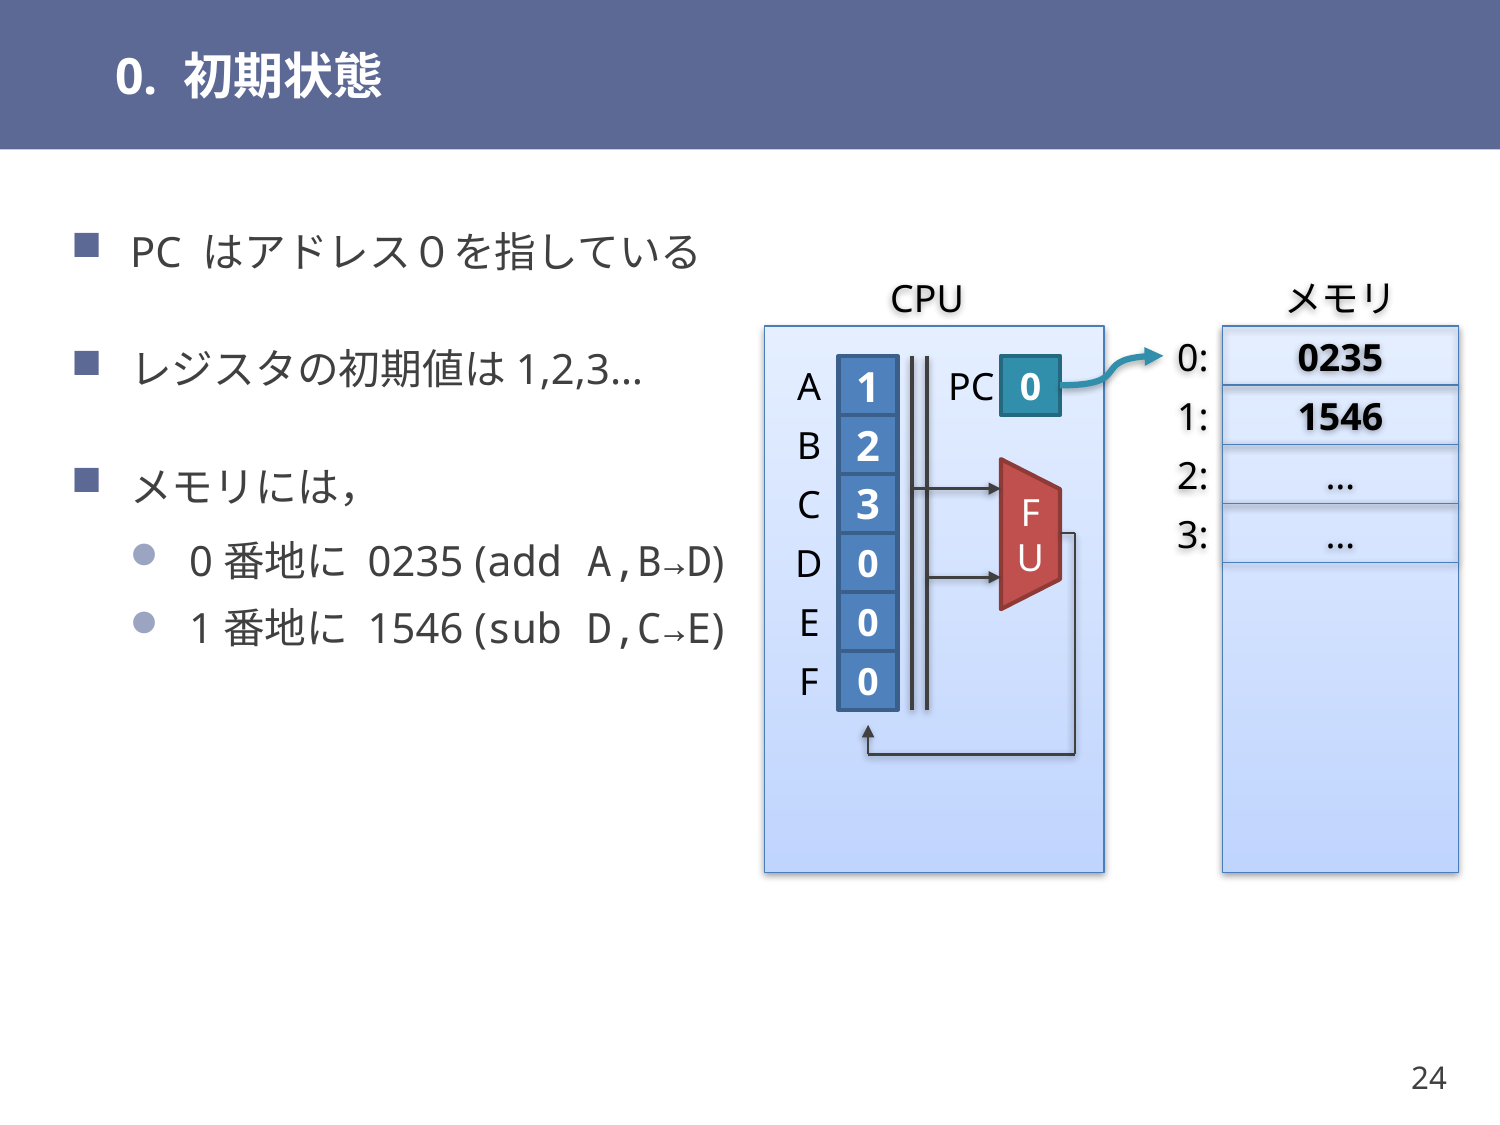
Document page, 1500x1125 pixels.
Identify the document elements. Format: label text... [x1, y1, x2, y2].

text_box 0 [836, 531, 900, 590]
text_box E [777, 590, 836, 649]
text_box [764, 332, 1105, 873]
text_box A [777, 354, 836, 413]
title 0. 初期状態 [100, 0, 1500, 150]
text_box [1222, 571, 1459, 873]
text_box 0 [836, 590, 900, 649]
text_box D [777, 531, 836, 590]
text_box CPU [749, 266, 1105, 327]
text_box … [1227, 503, 1459, 563]
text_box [1059, 355, 1164, 386]
text_box 1546 [1227, 385, 1459, 443]
text_box 3 [836, 472, 900, 531]
text_box PC [940, 354, 999, 417]
text_box FU [998, 457, 1063, 612]
text_box 2: [1163, 444, 1223, 502]
text_box 0 [836, 649, 900, 712]
text_box … [1227, 444, 1459, 502]
text_box 3: [1163, 503, 1223, 563]
text_box 0235 [1223, 325, 1459, 384]
text_box 0: [1163, 325, 1223, 384]
text_box 1: [1163, 385, 1223, 443]
text_box C [777, 472, 836, 531]
text_box B [777, 413, 836, 472]
text_box F [777, 649, 836, 712]
text_box 2 [836, 413, 900, 472]
text_box メモリ [1222, 266, 1459, 325]
text_box 1 [836, 354, 900, 413]
list PC はアドレス０を指している レジスタの初期値は1,2,3… メモリには， 0番地に 0235 (add A,B→D) 1番地に 1546 (sub D,C→E) [55, 274, 869, 1080]
text_box 0 [999, 354, 1062, 417]
